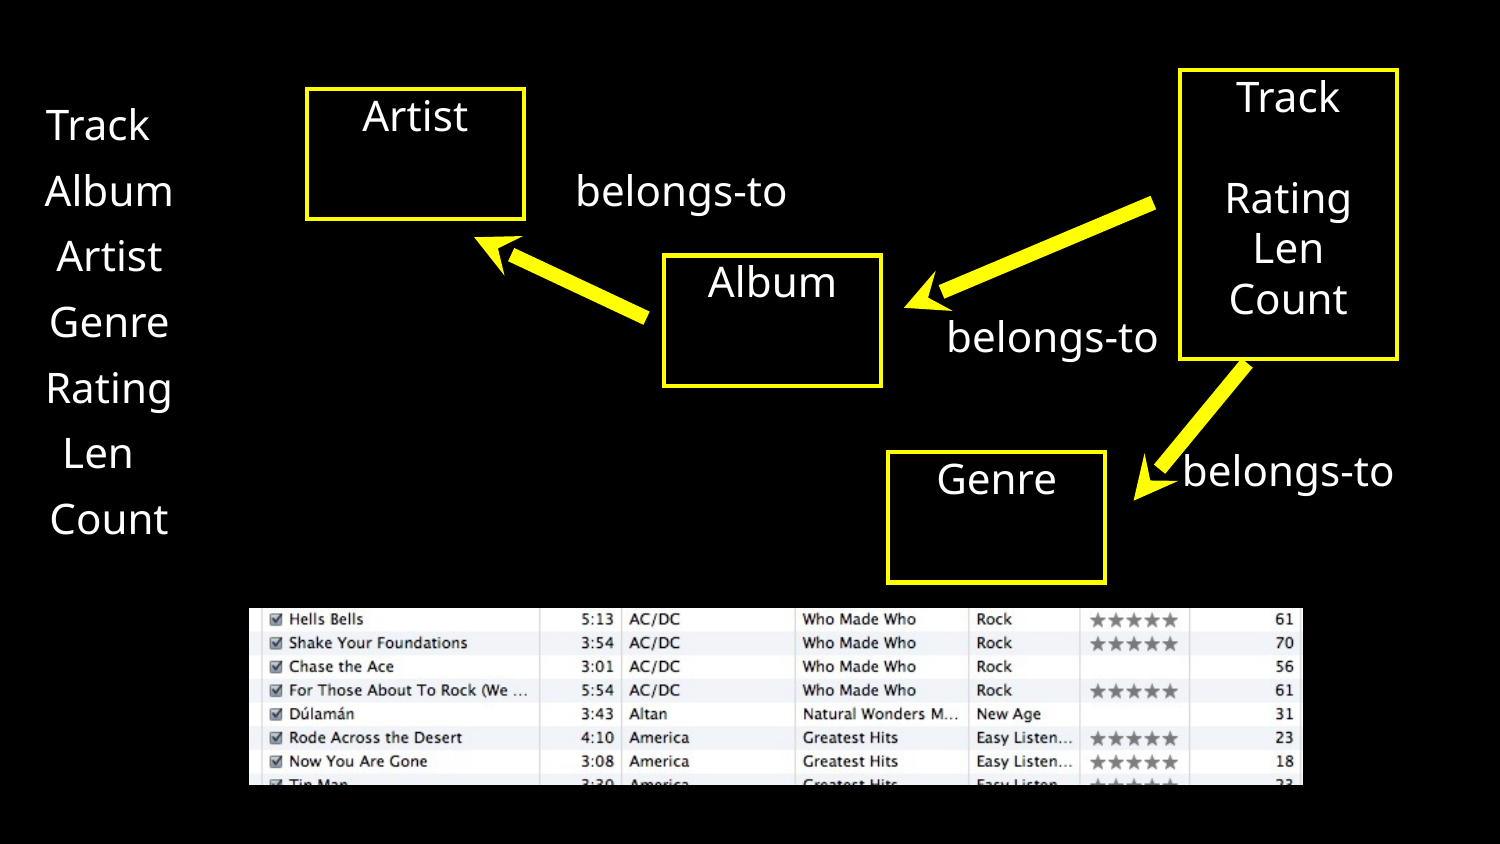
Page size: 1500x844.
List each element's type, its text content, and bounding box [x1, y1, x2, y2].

text_box Artist [307, 88, 524, 219]
text_box [903, 297, 918, 309]
text_box belongs-to [574, 163, 788, 215]
text_box Genre [49, 295, 170, 346]
text_box belongs-to [946, 310, 1159, 361]
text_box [53, 360, 165, 544]
text_box [474, 236, 489, 249]
text_box Artist [56, 229, 163, 281]
text_box Album [664, 255, 882, 386]
text_box Track Rating Len Count [1179, 70, 1397, 360]
text_box Album [44, 163, 174, 215]
text_box [1133, 487, 1147, 501]
picture [249, 608, 1303, 785]
text_box belongs-to [1181, 443, 1395, 495]
text_box Genre [888, 452, 1105, 583]
text_box Track [45, 98, 173, 149]
